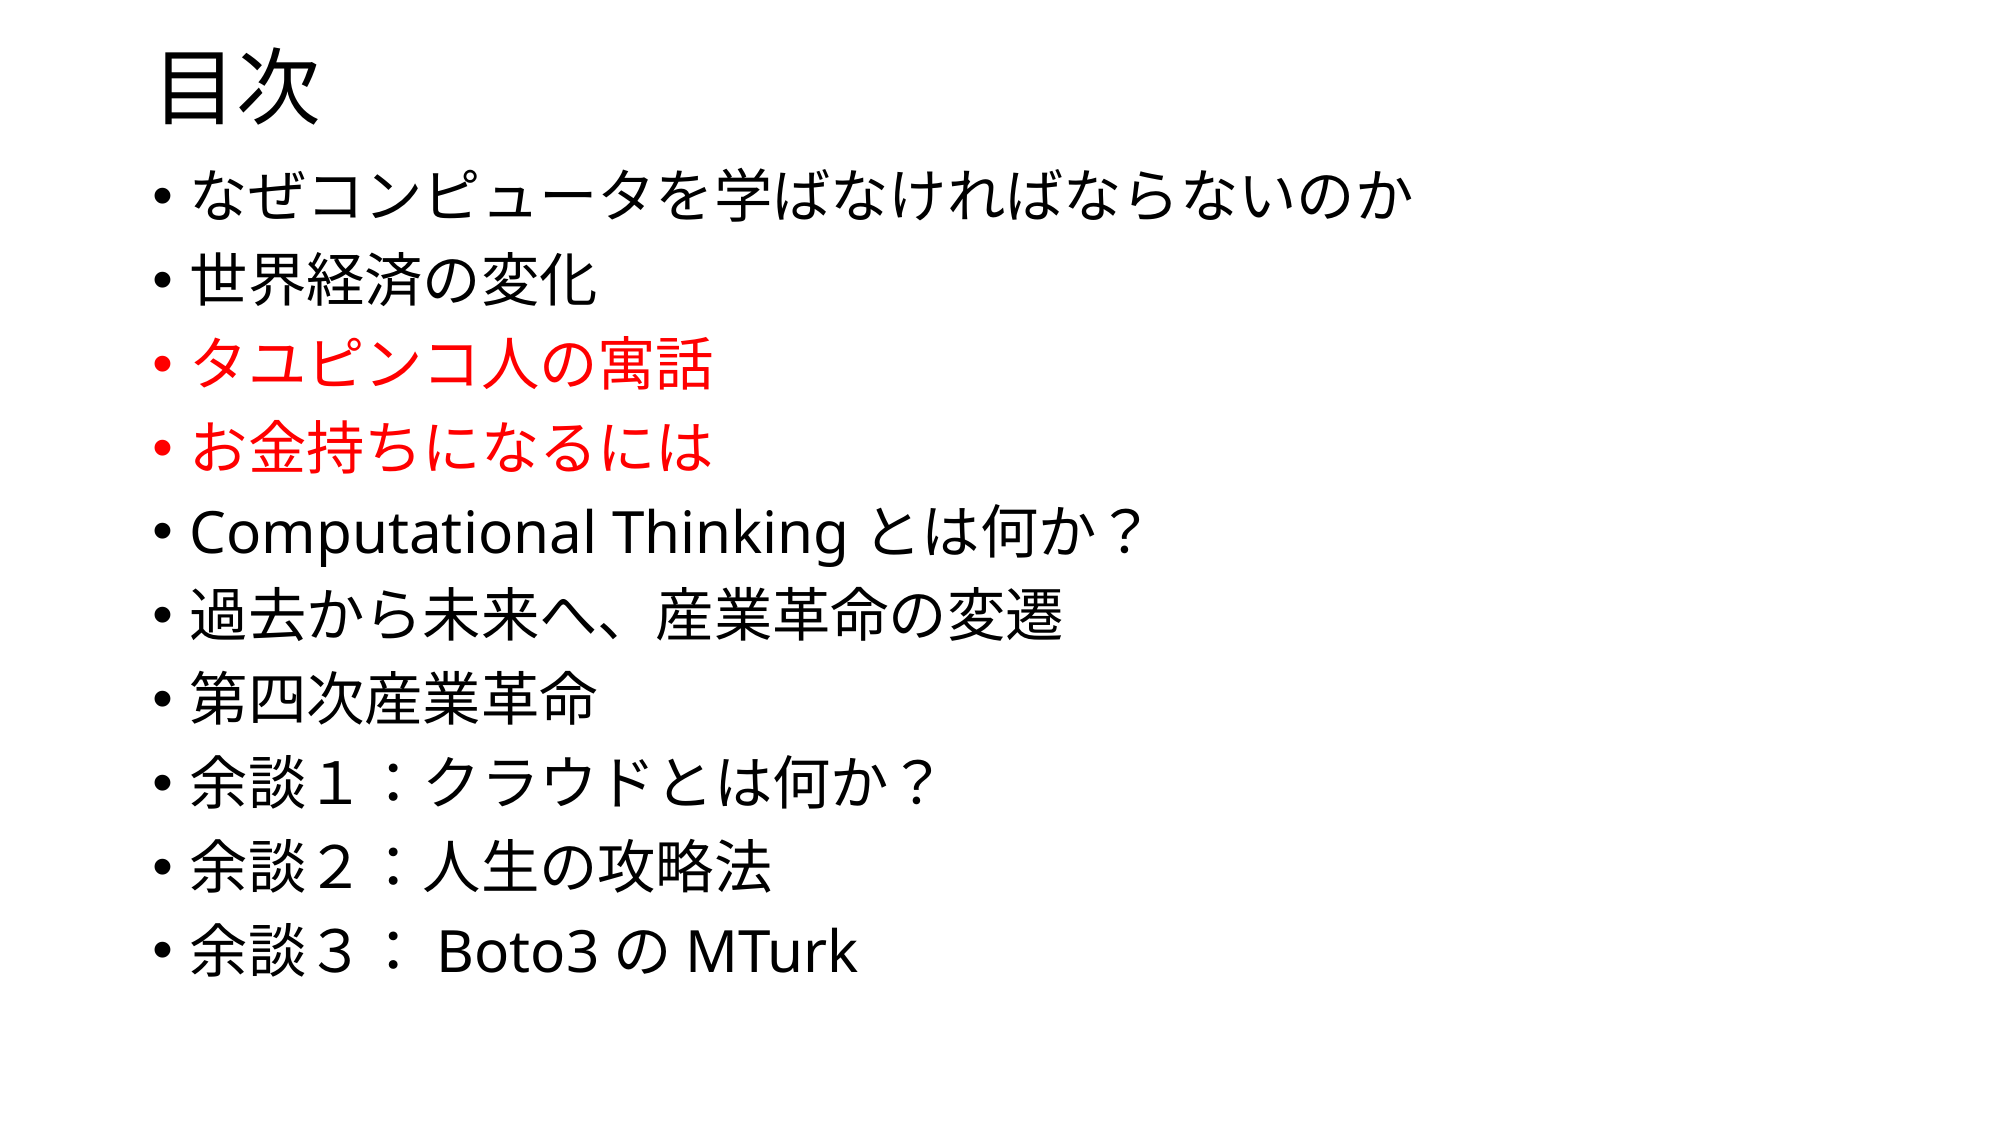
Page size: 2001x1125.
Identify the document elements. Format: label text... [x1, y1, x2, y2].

title 目次 [137, 37, 1863, 144]
list なぜコンピュータを学ばなければならないのか 世界経済の変化 タユピンコ人の寓話 お金持ちになるには Computational Thinkingとは何か？ 過去から未来へ、産業革命の変遷 第四次産業革命 余談１：クラウドとは何か？ 余談２：人生の攻略法 余談３：Boto3のMTurk [137, 160, 1863, 1088]
